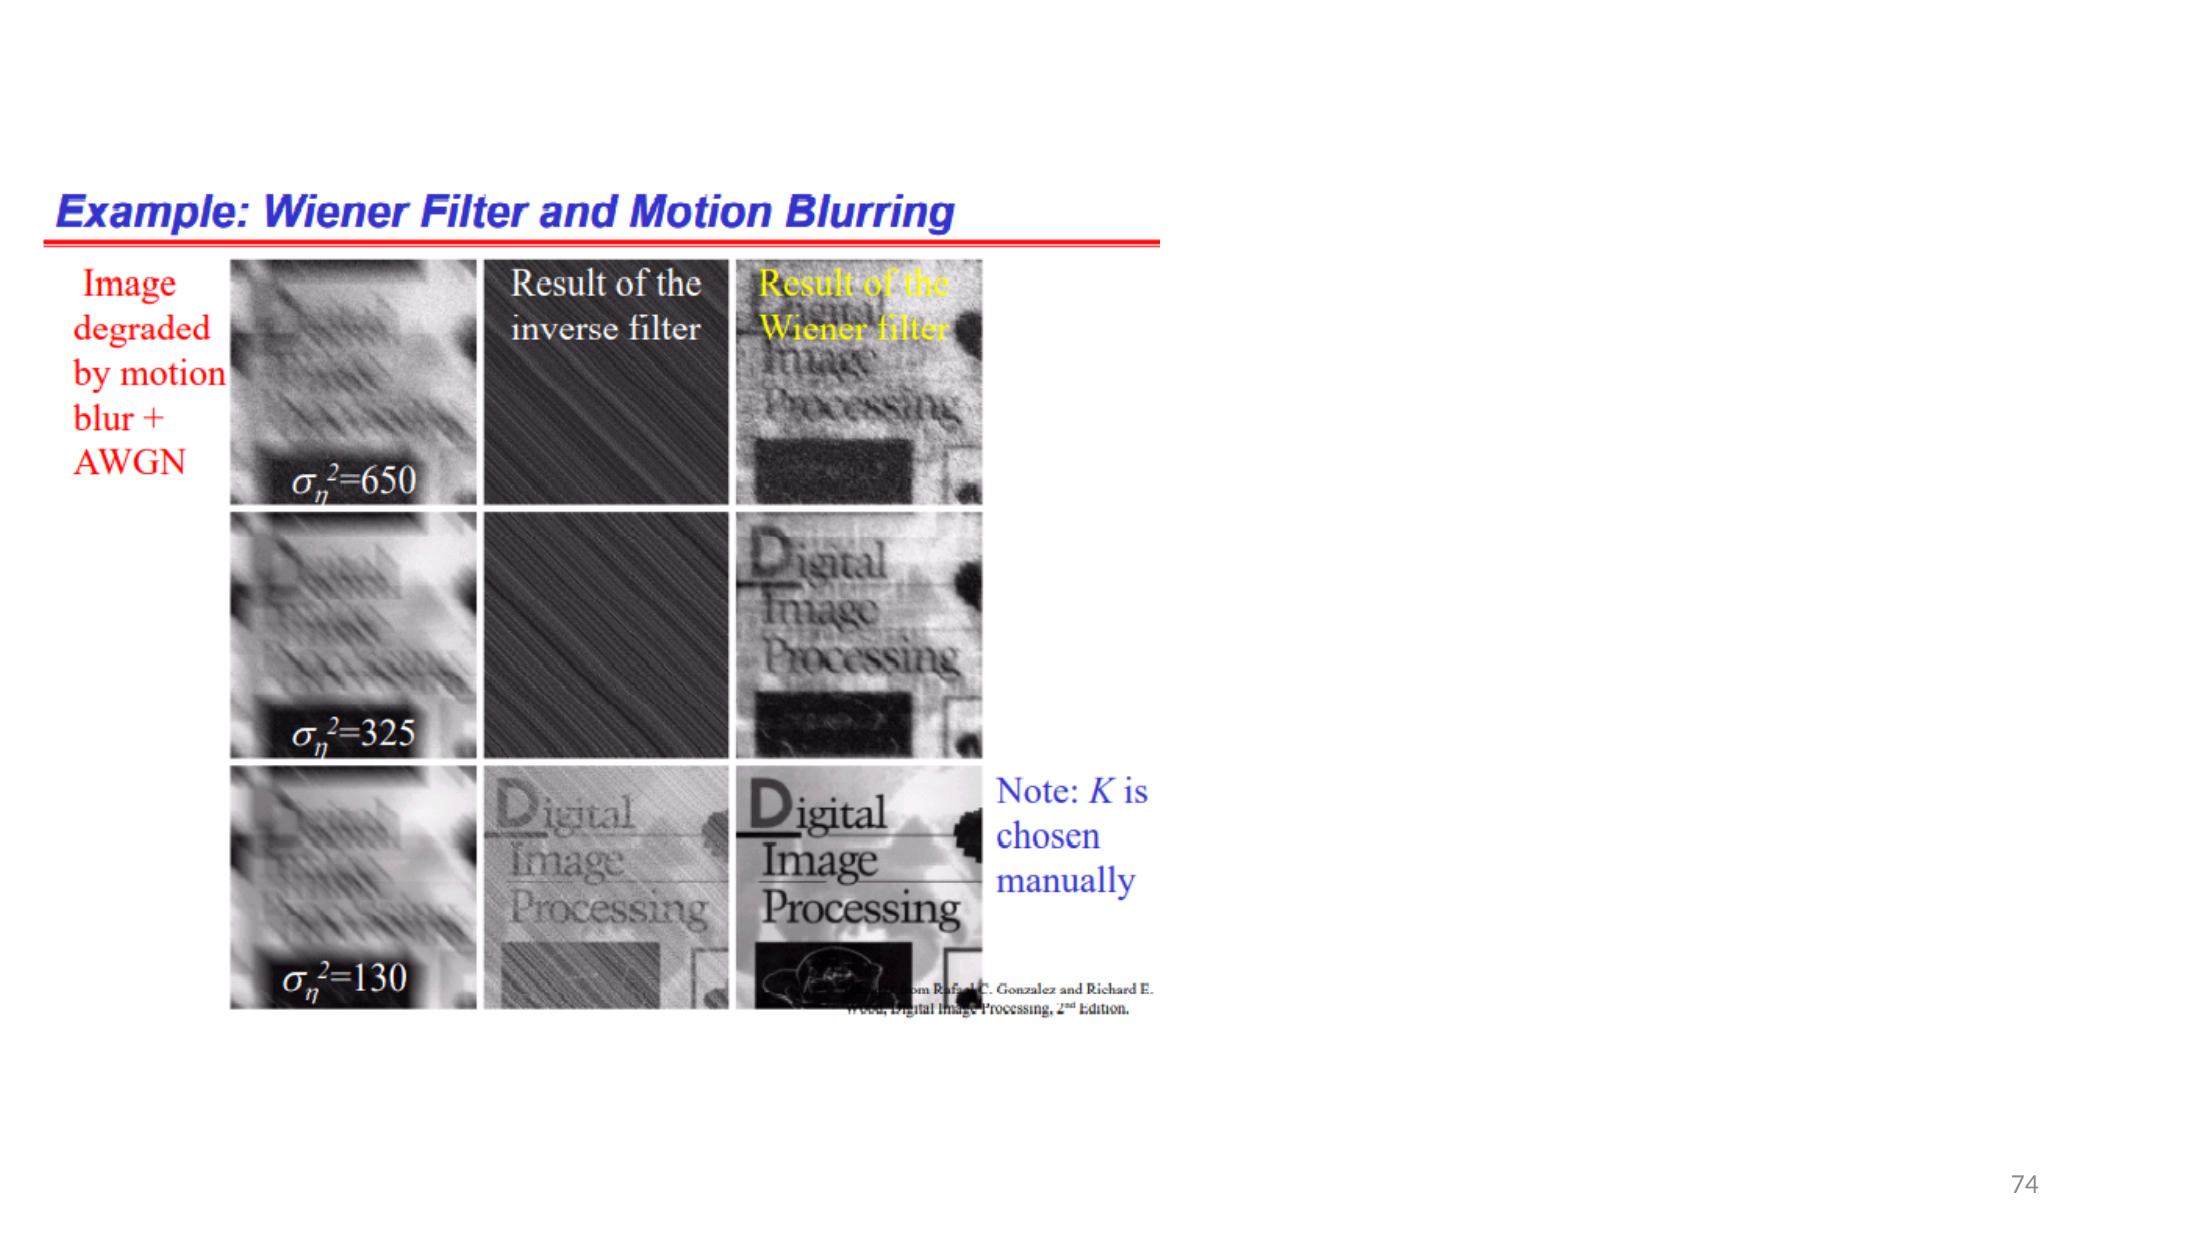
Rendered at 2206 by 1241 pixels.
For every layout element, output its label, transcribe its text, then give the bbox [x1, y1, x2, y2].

slide_number 74 [1557, 1149, 2054, 1216]
picture [36, 174, 1160, 1027]
